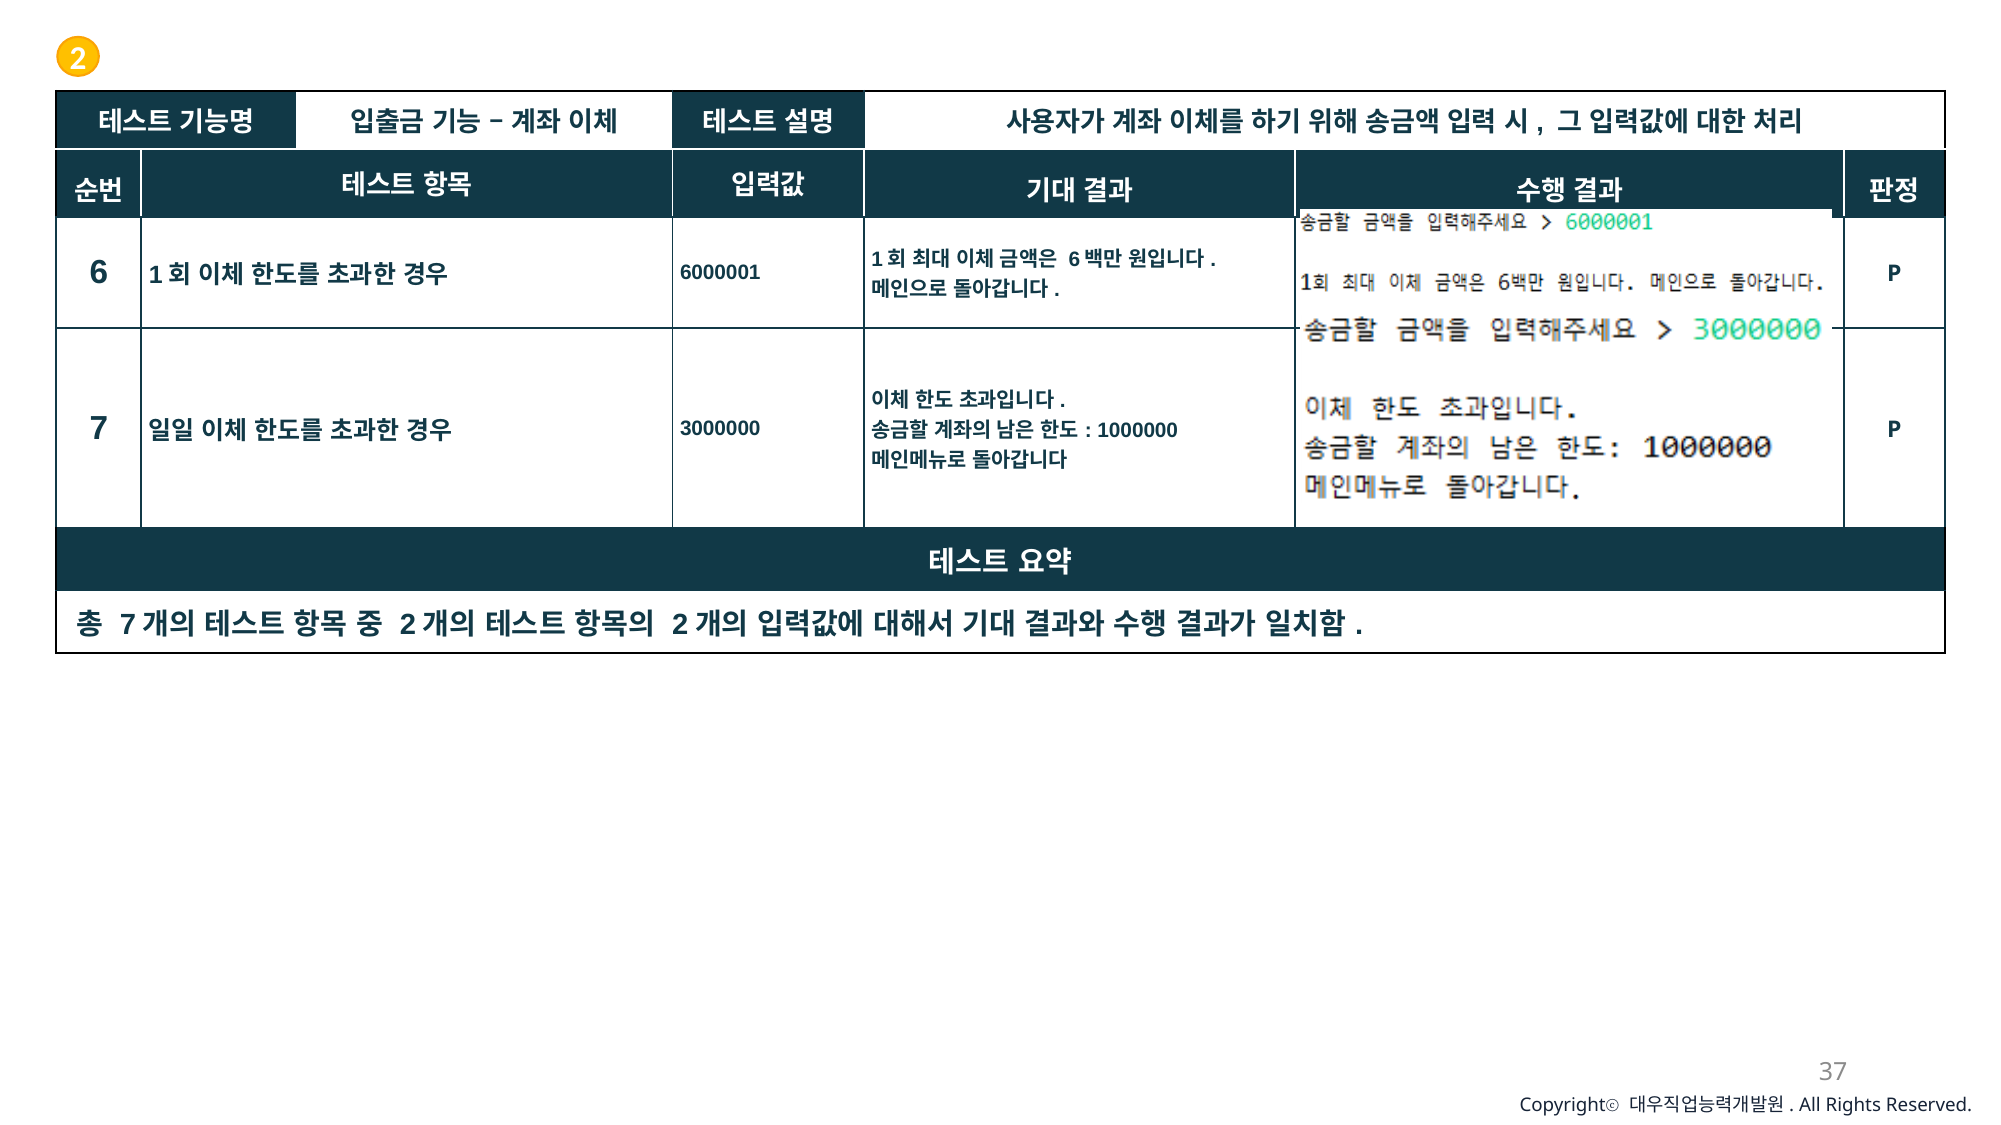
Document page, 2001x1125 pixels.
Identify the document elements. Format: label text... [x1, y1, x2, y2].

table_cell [1296, 329, 1843, 527]
table_header 입출금 기능 – 계좌 이체 [296, 92, 672, 148]
table_header 사용자가 계좌 이체를 하기 위해 송금액 입력 시, 그 입력값에 대한 처리 [865, 92, 1944, 148]
table_header 테스트 기능명 [57, 92, 296, 148]
table_cell [1296, 218, 1843, 327]
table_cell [142, 329, 672, 527]
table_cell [1845, 329, 1944, 527]
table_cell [57, 329, 140, 527]
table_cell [57, 591, 1944, 652]
table_cell 6 [57, 218, 140, 327]
table_cell 순번 [57, 150, 140, 216]
table_cell 입력값 [673, 150, 863, 216]
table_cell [673, 329, 863, 527]
table_cell P [1845, 218, 1944, 327]
table_cell 판정 [1845, 150, 1944, 216]
table_cell 테스트 항목 [142, 150, 672, 216]
picture [1300, 315, 1832, 505]
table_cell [865, 329, 1294, 527]
table_cell 6000001 [673, 218, 863, 327]
table_cell 1회 최대 이체 금액은 6백만 원입니다. 메인으로 돌아갑니다. [865, 218, 1294, 327]
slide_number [1412, 1042, 1863, 1103]
table_cell 1회 이체 한도를 초과한 경우 [142, 218, 672, 327]
table_cell 기대 결과 [865, 150, 1294, 216]
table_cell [57, 529, 1944, 590]
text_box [56, 35, 100, 77]
table_cell 수행 결과 [1296, 150, 1843, 216]
table_header 테스트 설명 [673, 92, 863, 148]
picture [1300, 209, 1832, 298]
